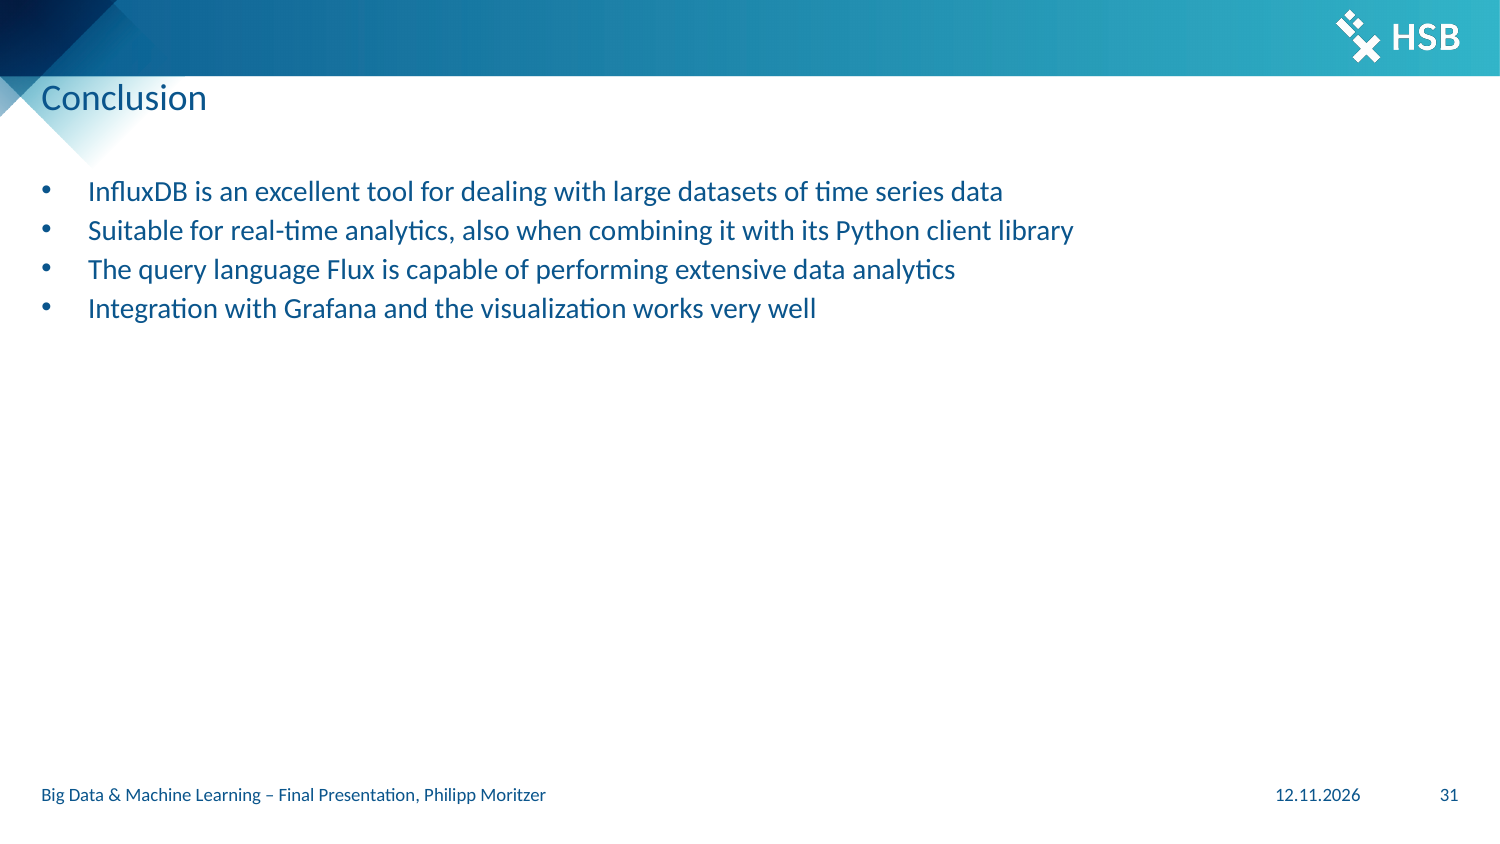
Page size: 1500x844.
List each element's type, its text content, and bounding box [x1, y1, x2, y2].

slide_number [1234, 782, 1361, 806]
footer Big Data & Machine Learning – Final Presentation, Philipp Moritzer [41, 782, 1158, 806]
list InfluxDB is an excellent tool for dealing with large datasets of time series data Suitable for real-time analytics, also when combining it with its Python client library The query language Flux is capable of performing extensive data analytics Integration with Grafana and the visualization works very well [41, 171, 1459, 763]
title Conclusion [41, 73, 1459, 162]
picture [0, 0, 1500, 844]
slide_number 31 [1394, 782, 1459, 806]
